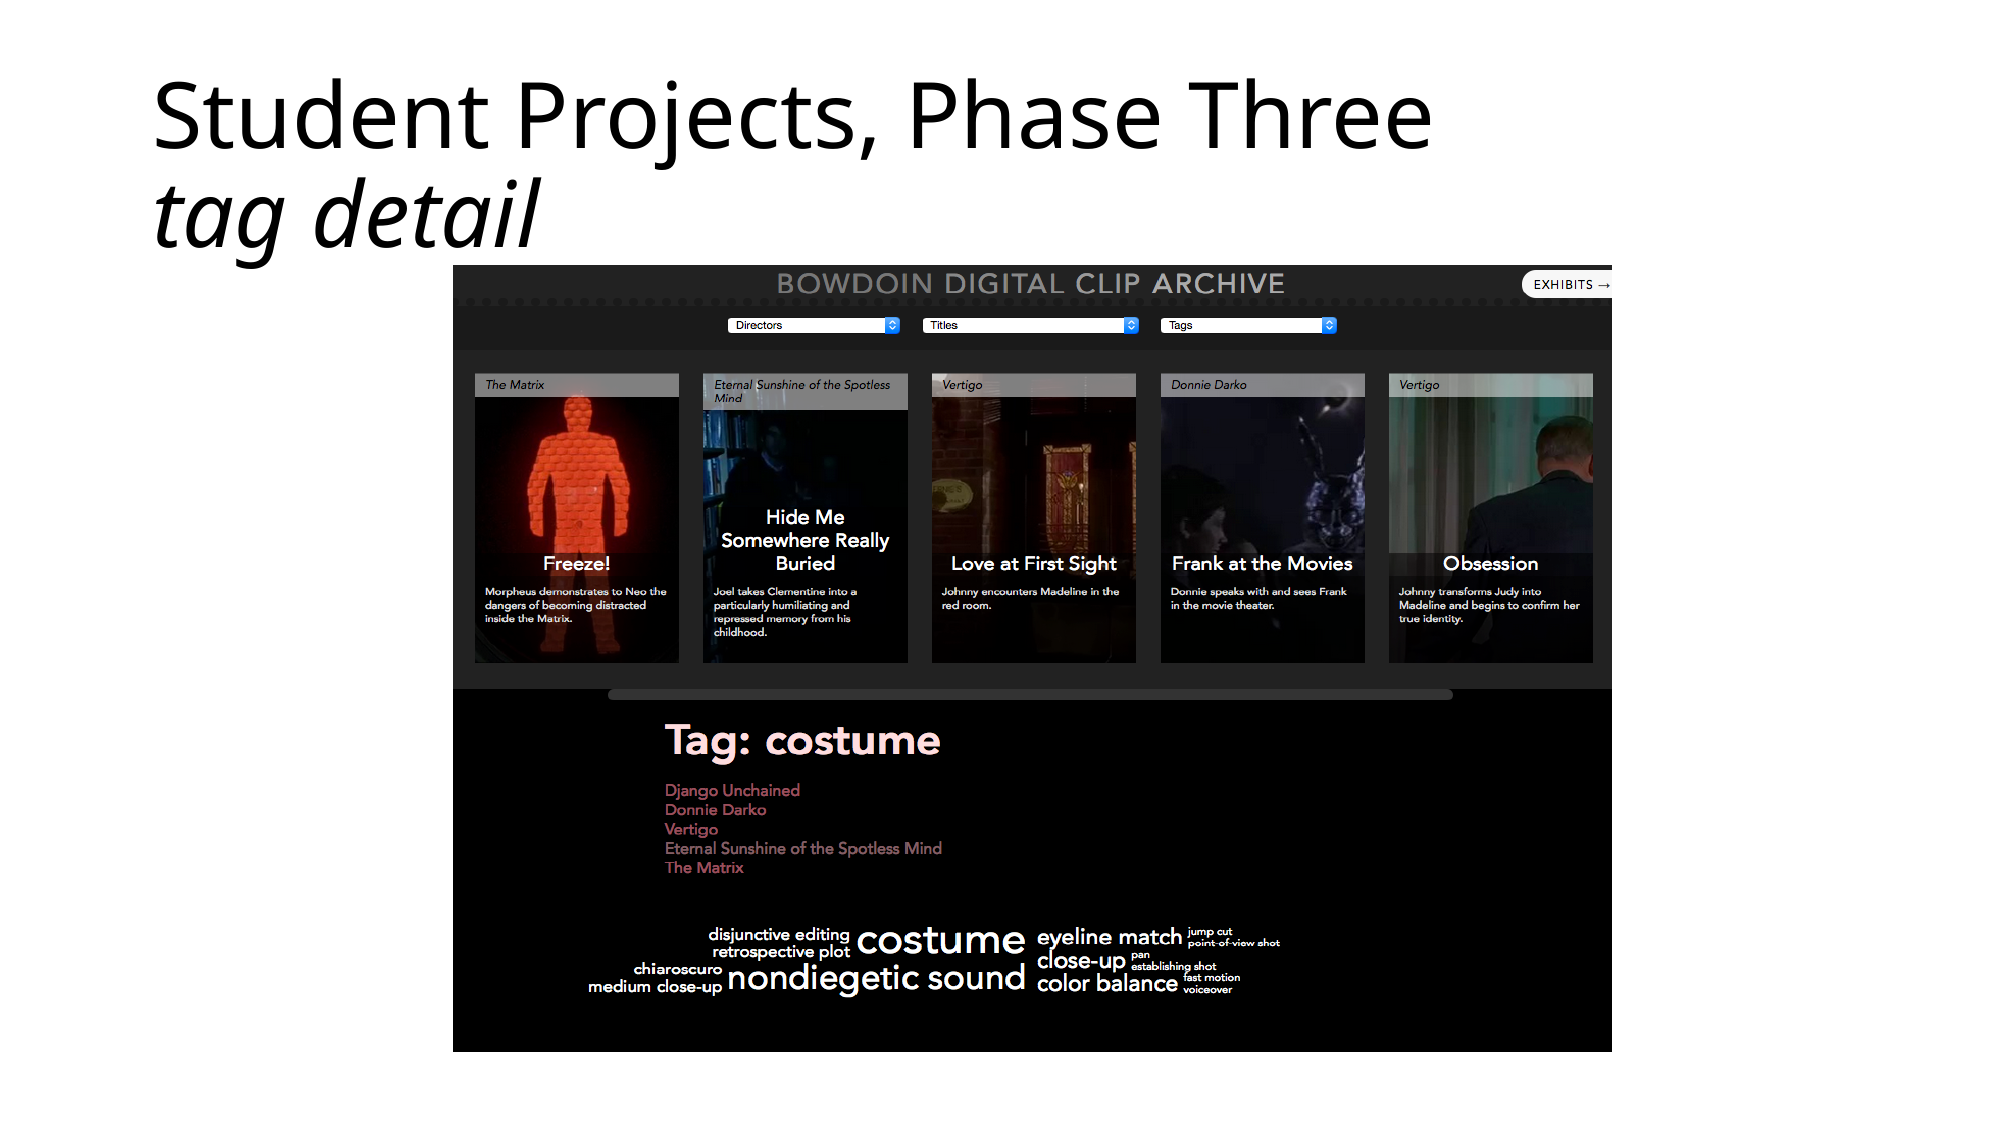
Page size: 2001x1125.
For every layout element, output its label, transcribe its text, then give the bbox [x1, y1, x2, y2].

picture [453, 265, 1612, 1052]
title Student Projects, Phase Three tag detail [137, 59, 1863, 278]
